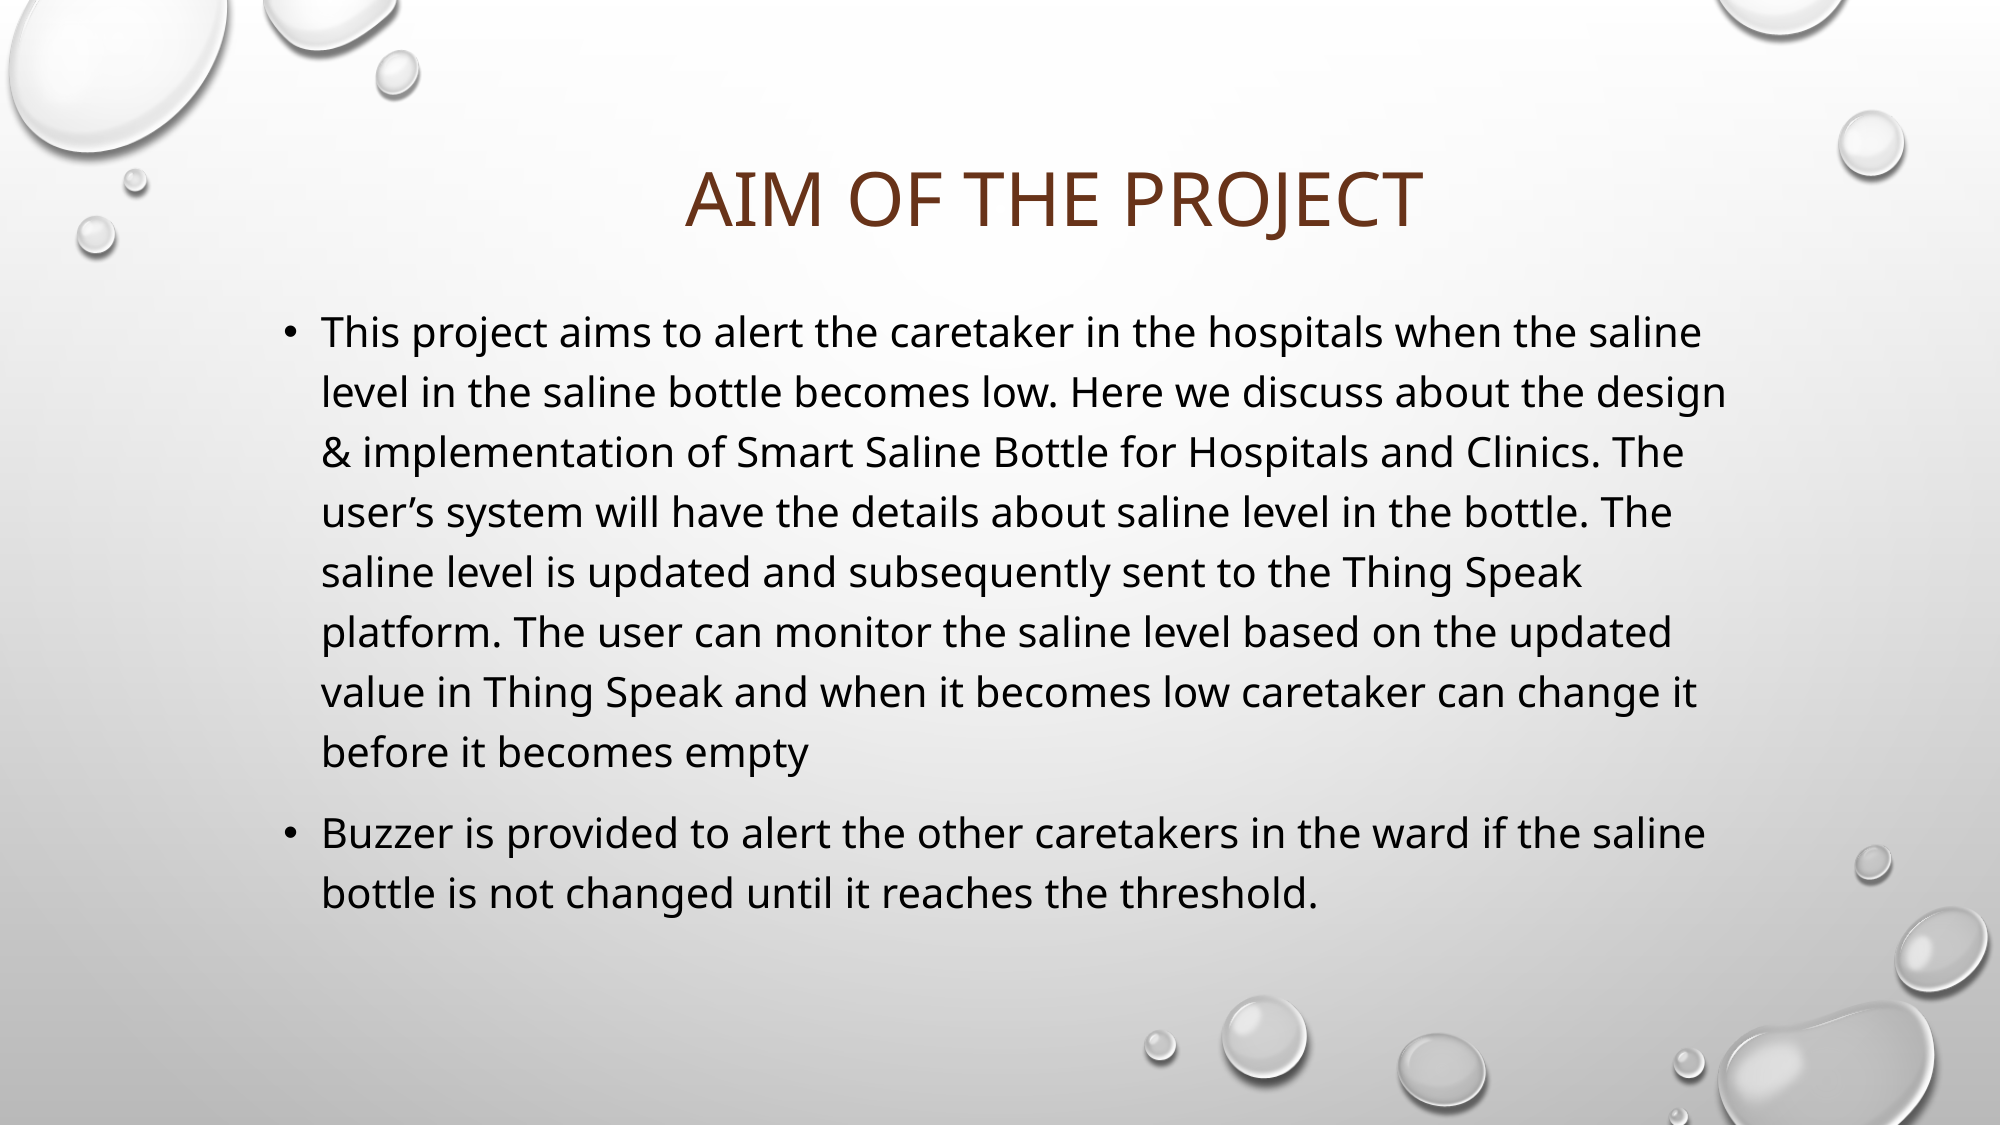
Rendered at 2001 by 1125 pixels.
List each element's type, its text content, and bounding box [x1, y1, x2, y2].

picture [0, 0, 2000, 1125]
title Aim of the project [313, 71, 1797, 334]
list This project aims to alert the caretaker in the hospitals when the saline level in the saline bottle becomes low. Here we discuss about the design & implementation of Smart Saline Bottle for Hospitals and Clinics. The user’s system will have the details about saline level in the bottle. The saline level is updated and subsequently sent to the Thing Speak platform. The user can monitor the saline level based on the updated value in Thing Speak and when it becomes low caretaker can change it before it becomes empty Buzzer is provided to alert the other caretakers in the ward if the saline bottle is not changed until it reaches the threshold. [268, 288, 1746, 935]
